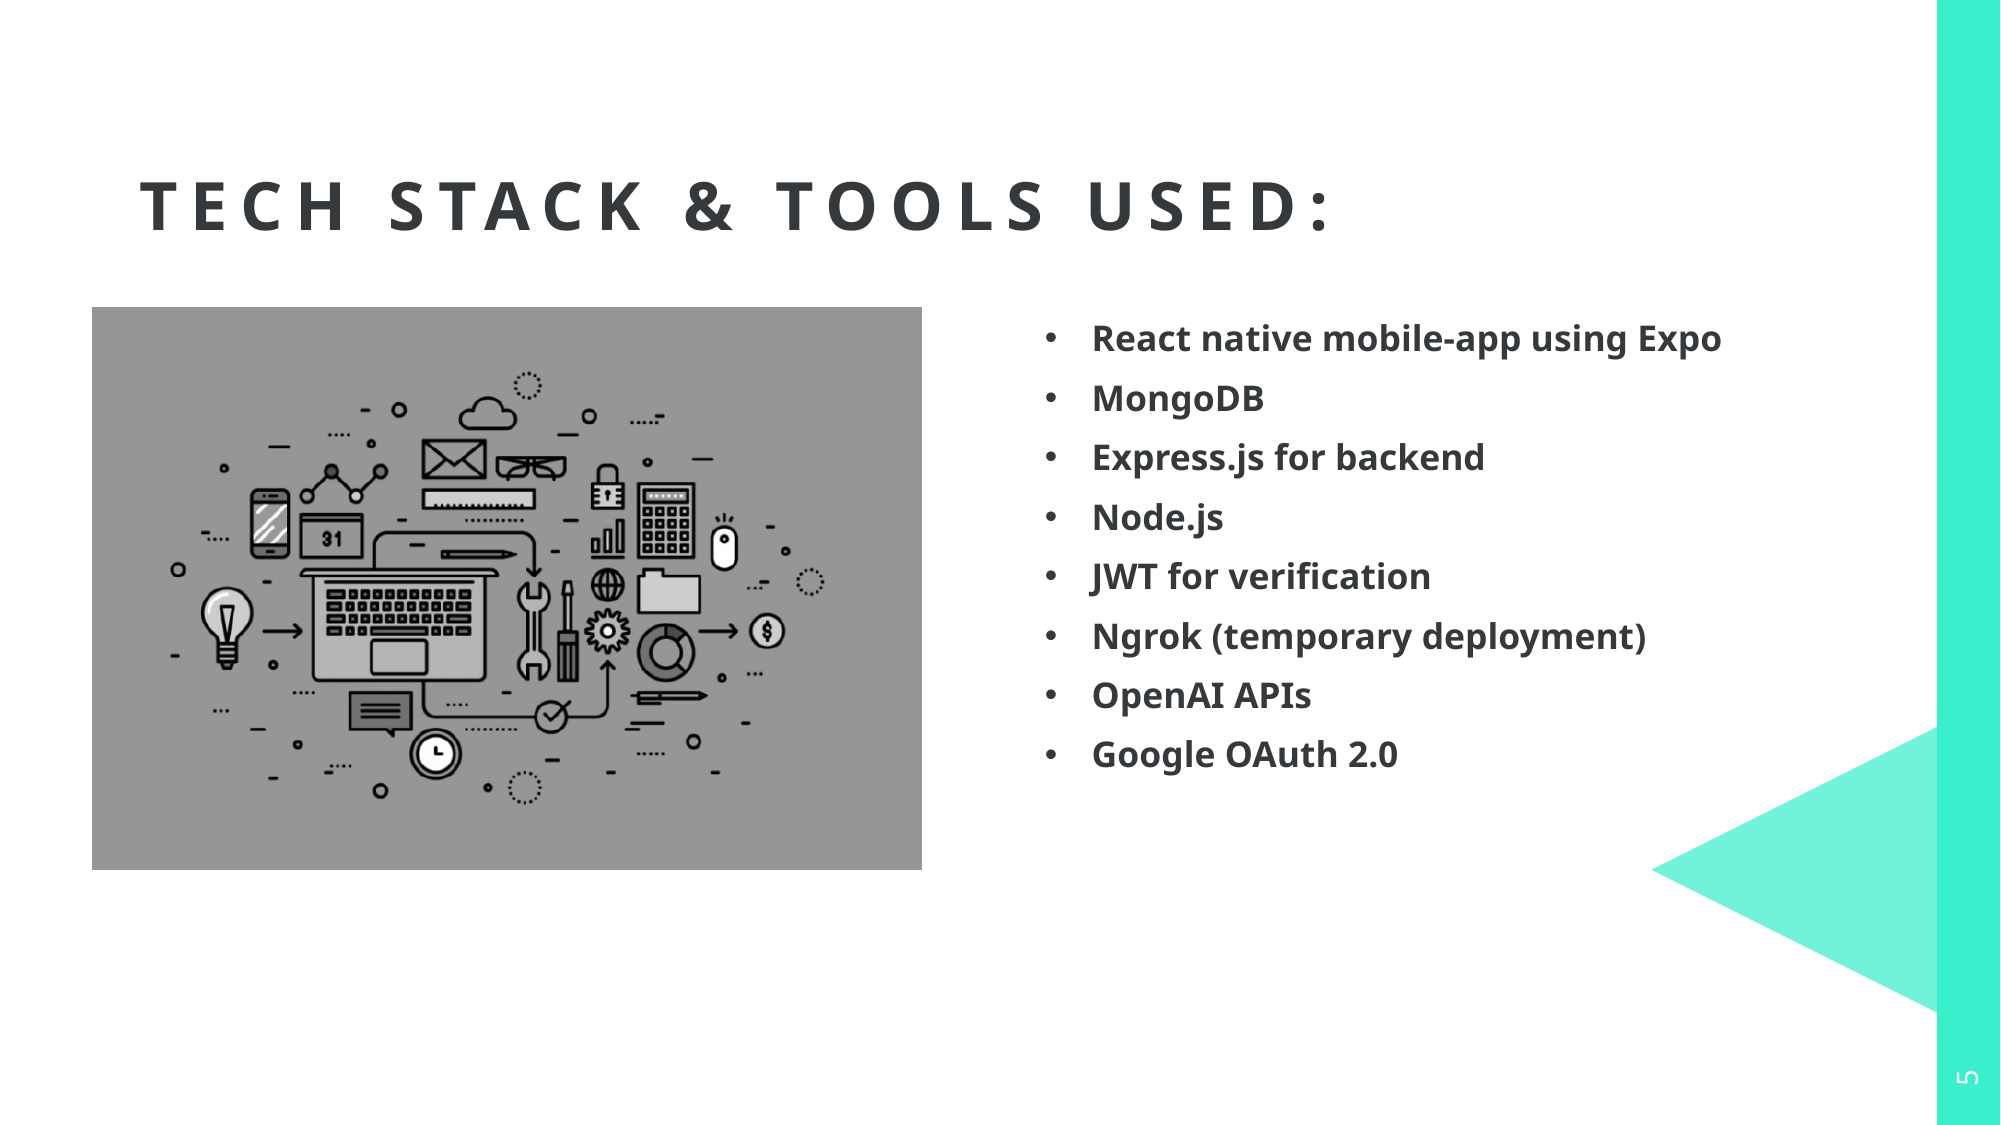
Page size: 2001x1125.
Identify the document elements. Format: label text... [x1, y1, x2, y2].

text_box Click to edit Master text styles [1651, 695, 2000, 1044]
title Tech stack & tools used: [139, 29, 1800, 245]
slide_number 5 [1937, 1032, 2000, 1125]
list React native mobile-app using Expo MongoDB Express.js for backend Node.js JWT for verification Ngrok (temporary deployment) OpenAI APIs Google OAuth 2.0 [1044, 307, 2000, 1009]
picture [92, 307, 922, 870]
